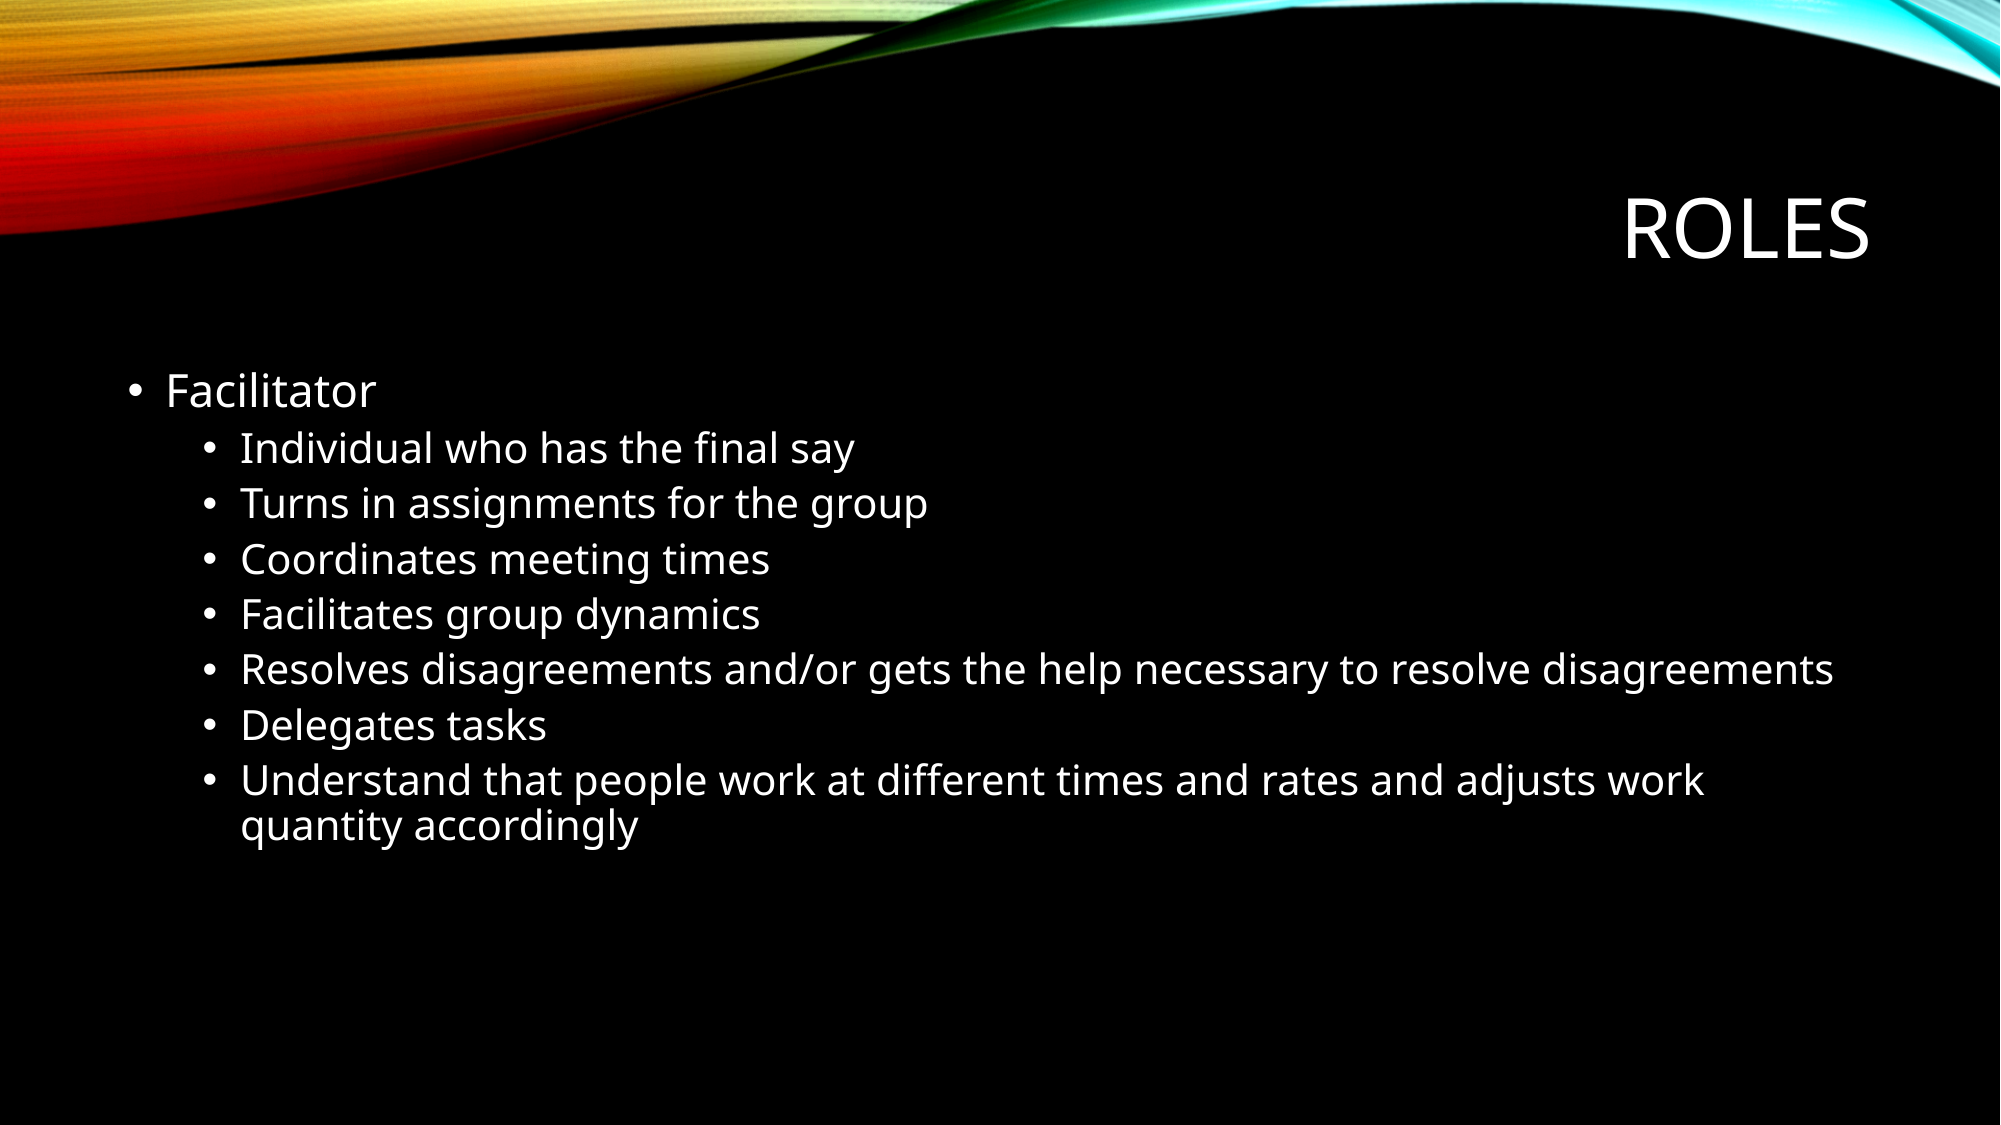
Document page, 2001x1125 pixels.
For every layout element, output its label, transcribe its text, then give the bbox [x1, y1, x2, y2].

picture [0, 0, 2000, 237]
list Facilitator Individual who has the final say Turns in assignments for the group Coordinates meeting times Facilitates group dynamics Resolves disagreements and/or gets the help necessary to resolve disagreements Delegates tasks Understand that people work at different times and rates and adjusts work quantity accordingly [112, 360, 1888, 1021]
title Roles [474, 125, 1888, 338]
